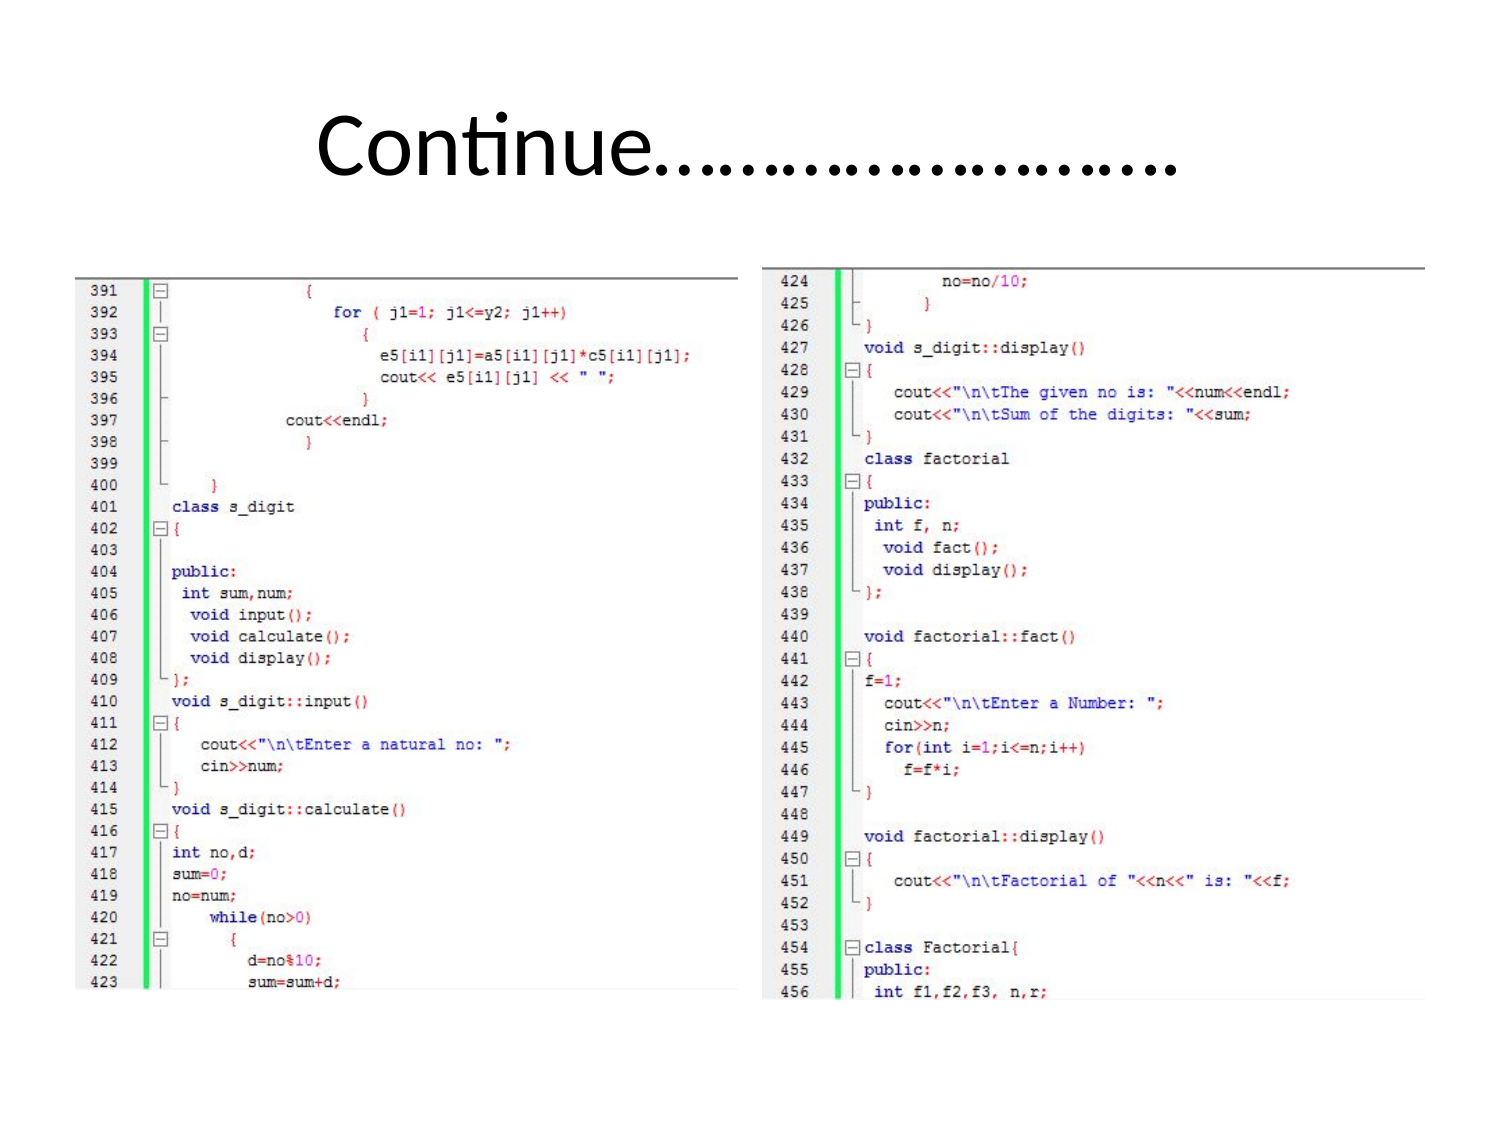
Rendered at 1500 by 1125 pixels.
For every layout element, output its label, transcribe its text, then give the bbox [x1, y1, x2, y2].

title Continue……………………. [75, 45, 1425, 233]
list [762, 267, 1426, 1000]
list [74, 277, 738, 991]
